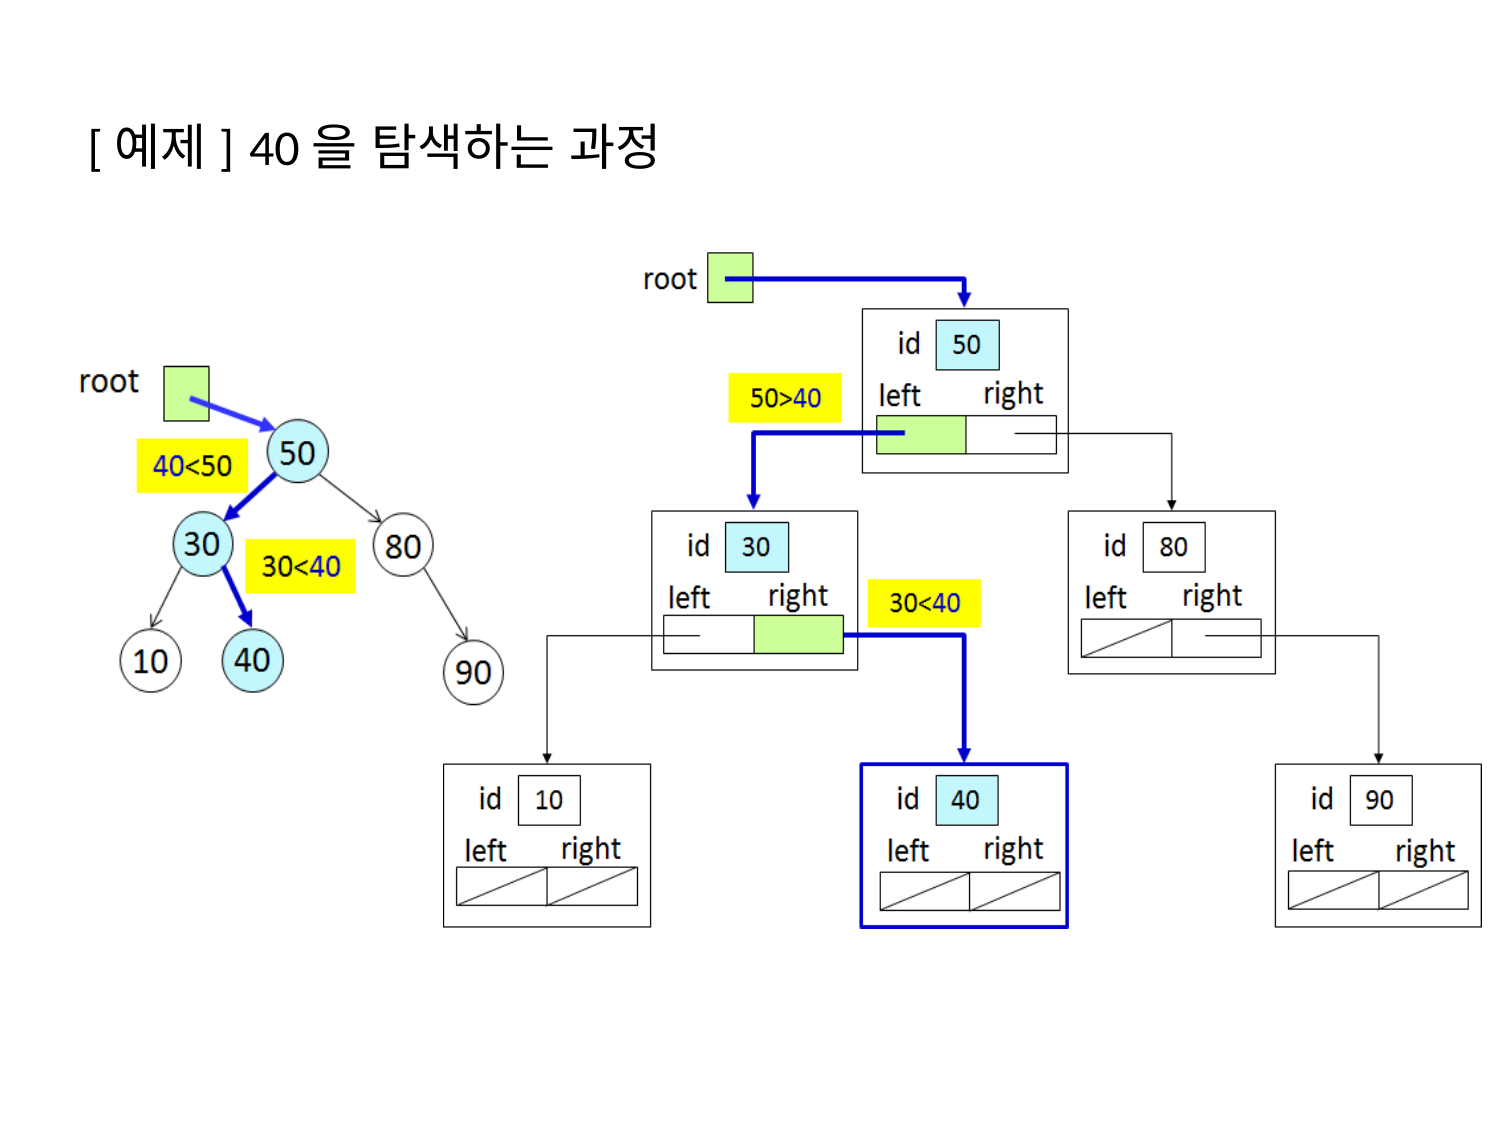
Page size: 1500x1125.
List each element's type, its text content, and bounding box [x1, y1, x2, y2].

picture [72, 246, 1482, 929]
text_box [예제] 40을 탐색하는 과정 [72, 91, 738, 187]
